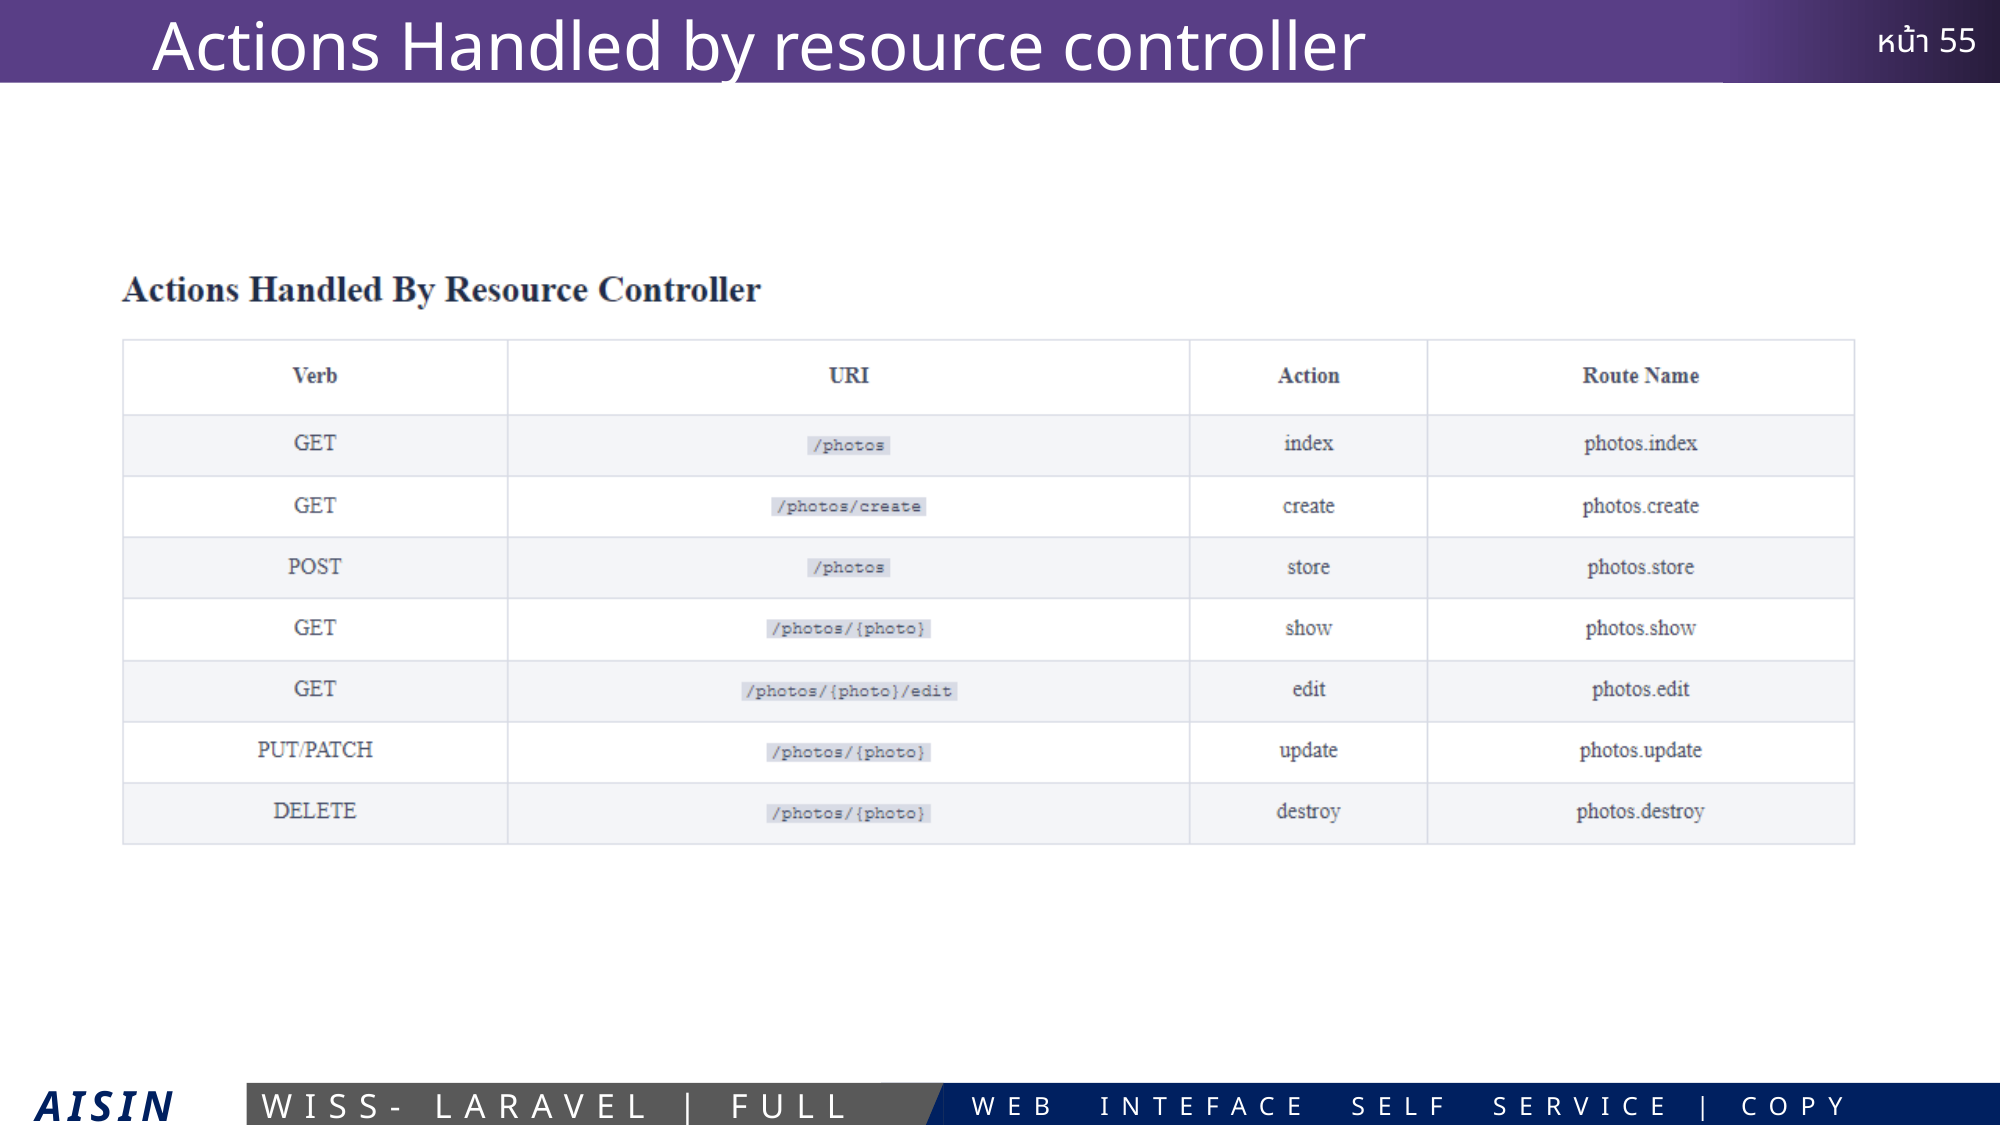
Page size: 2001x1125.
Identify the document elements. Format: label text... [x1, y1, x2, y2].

picture [85, 247, 1915, 878]
title Actions Handled by resource controller [137, 0, 1863, 99]
